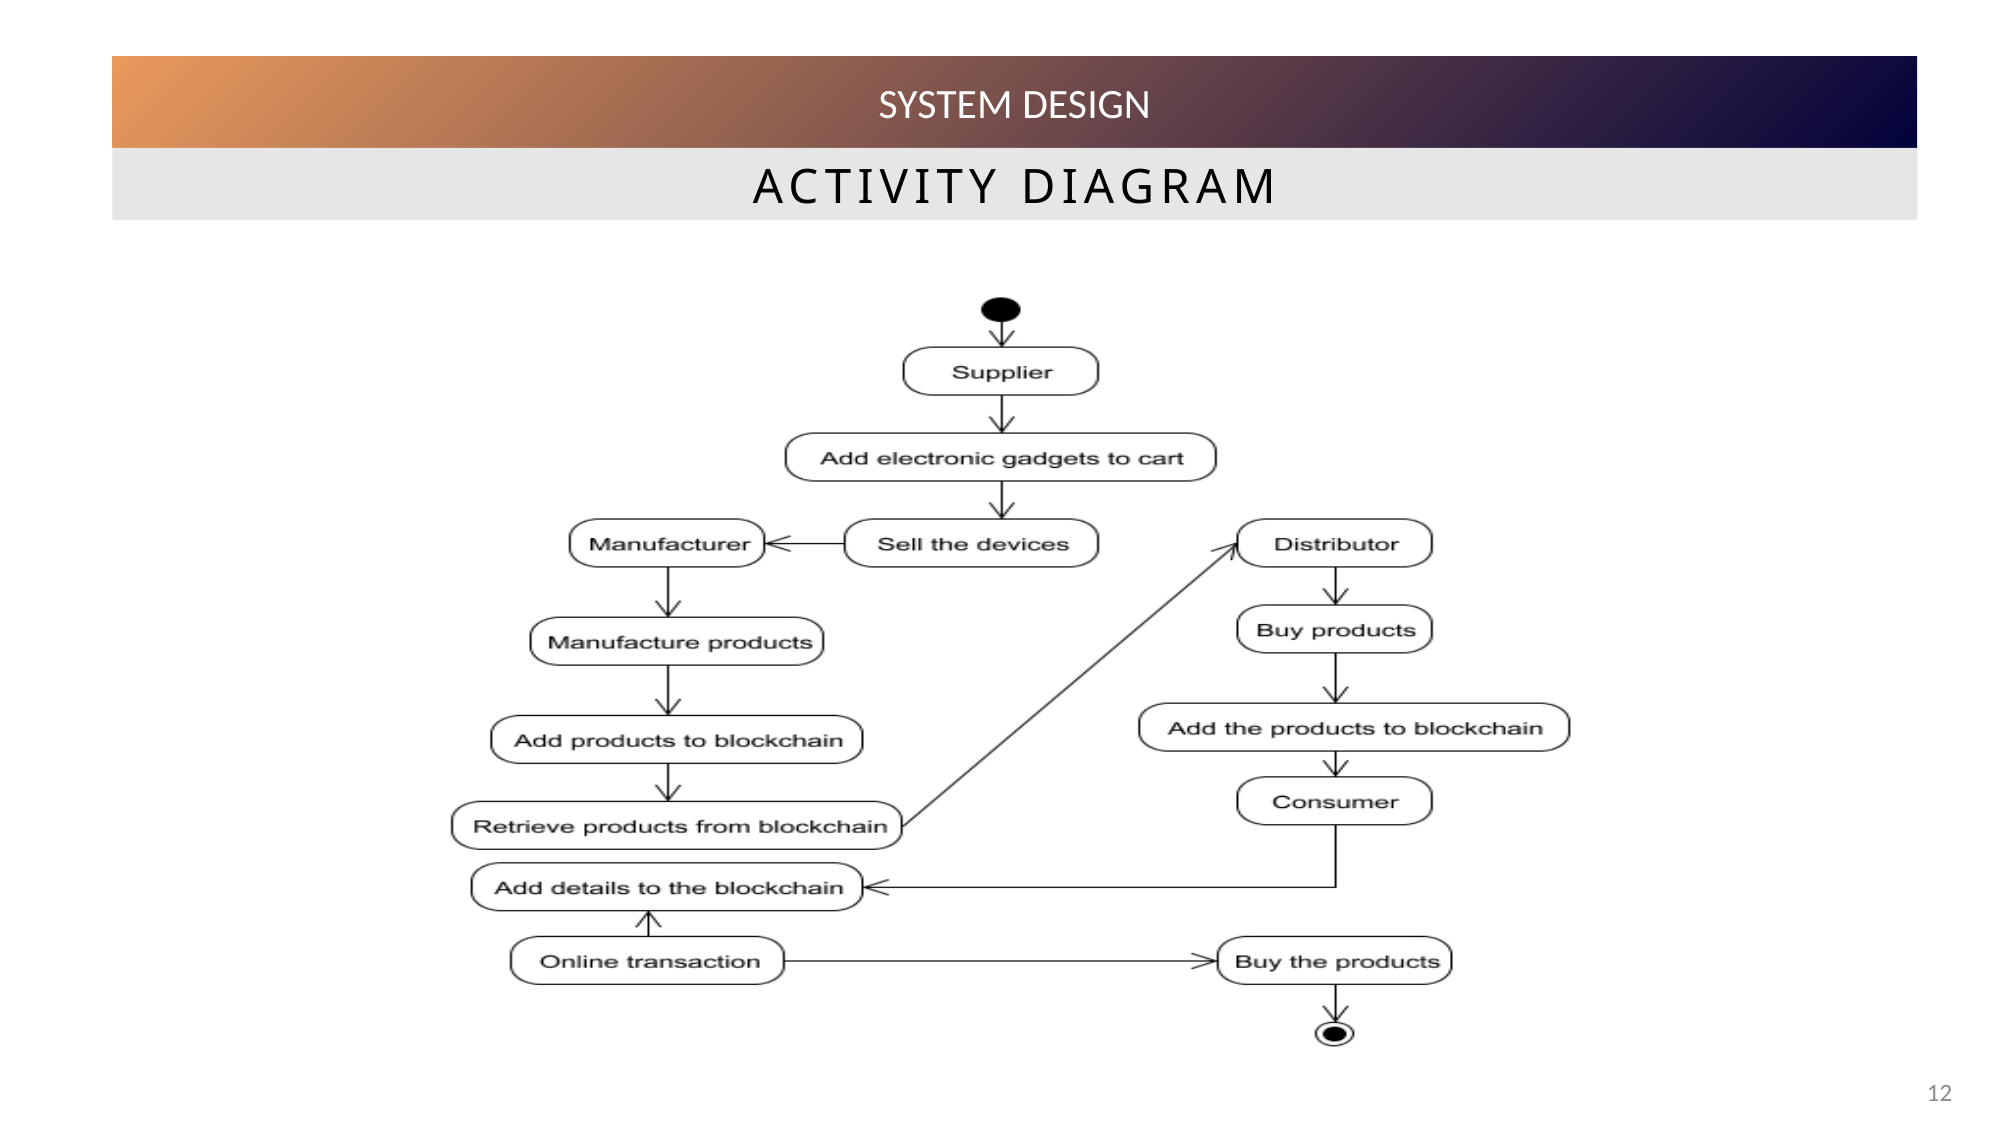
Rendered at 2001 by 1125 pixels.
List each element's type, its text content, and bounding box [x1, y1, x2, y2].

title activity diagram [112, 147, 1918, 221]
text_box SYSTEM DESIGN [111, 55, 1918, 149]
picture [0, 273, 1610, 1071]
slide_number 12 [1894, 1061, 1968, 1121]
